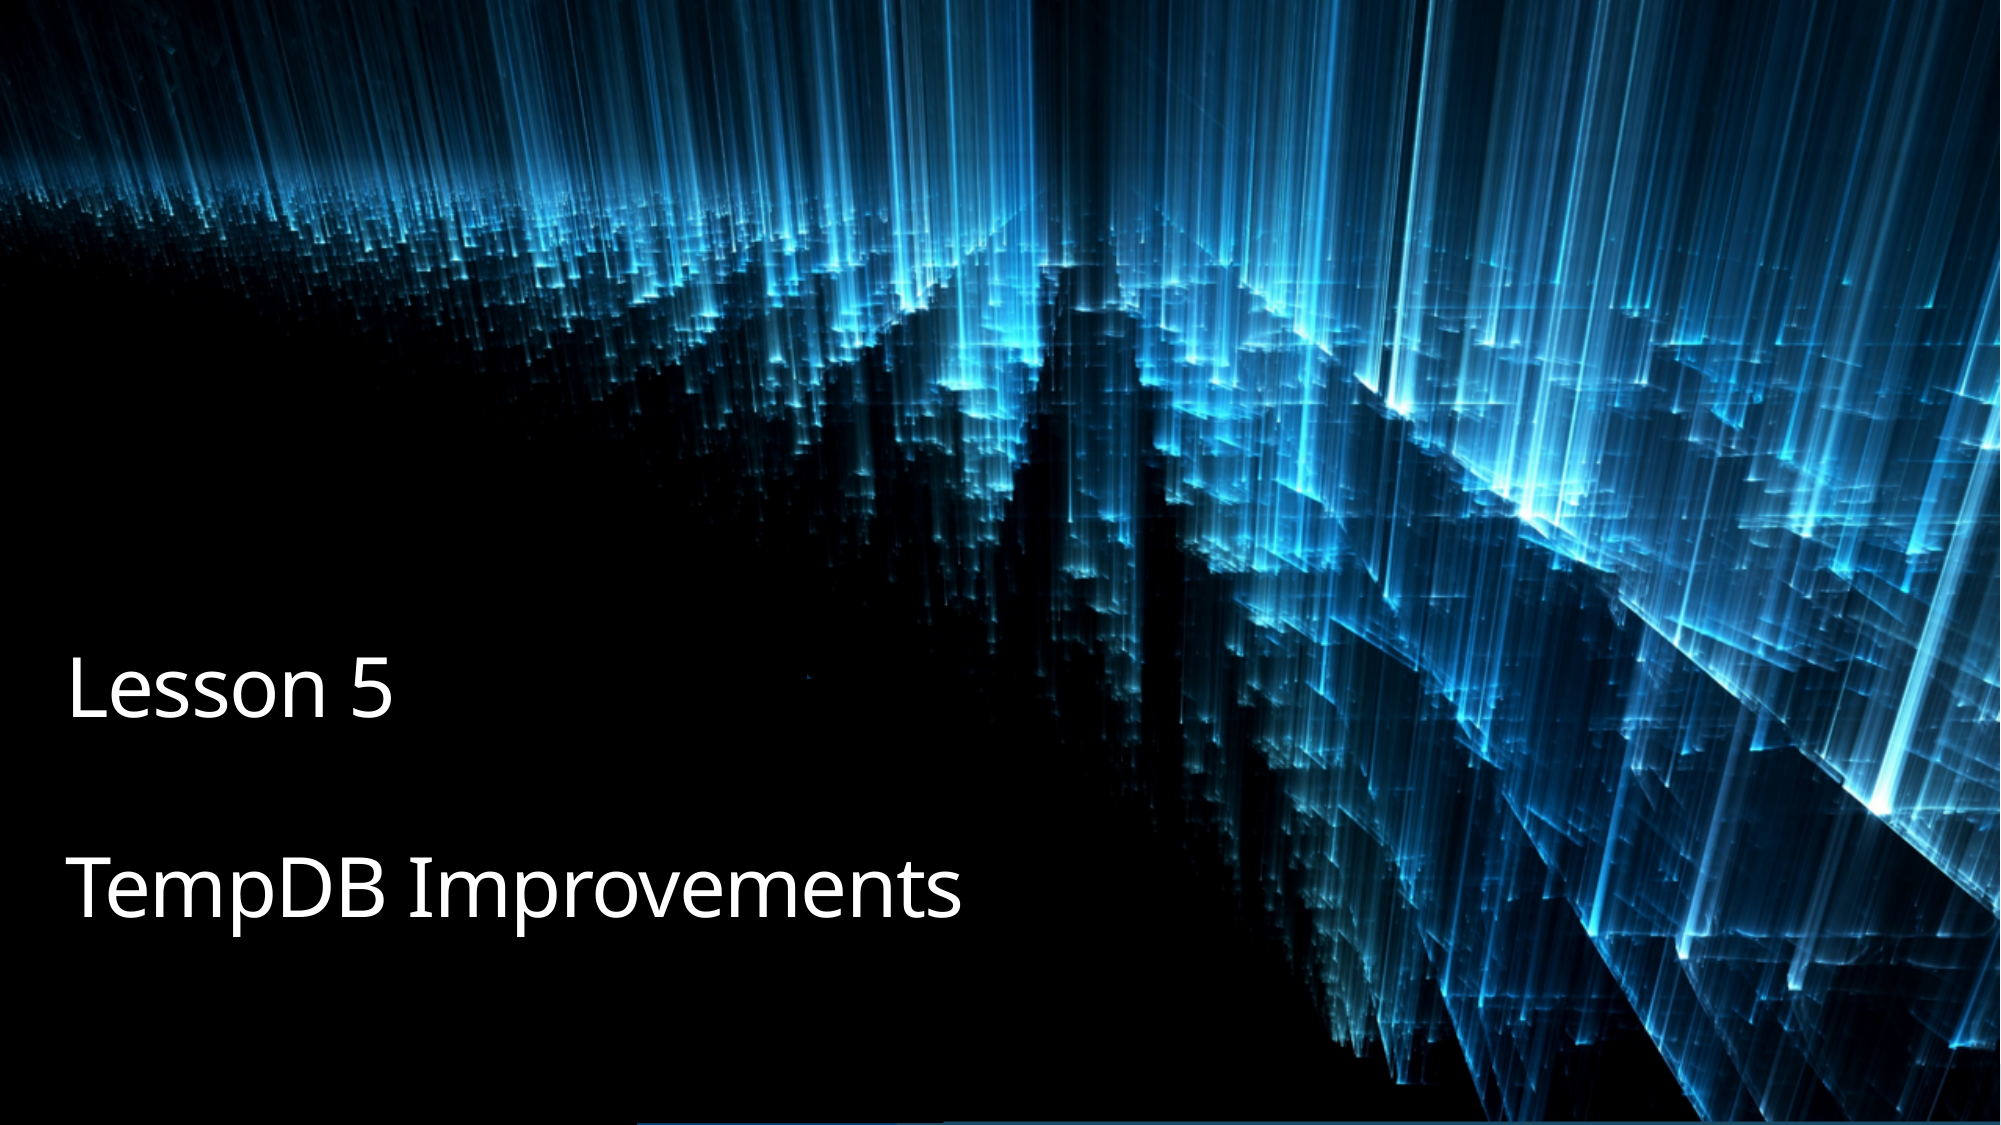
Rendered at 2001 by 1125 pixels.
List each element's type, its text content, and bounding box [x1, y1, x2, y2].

picture [0, 0, 2001, 1125]
title Lesson 5 TempDB Improvements [41, 619, 1072, 914]
